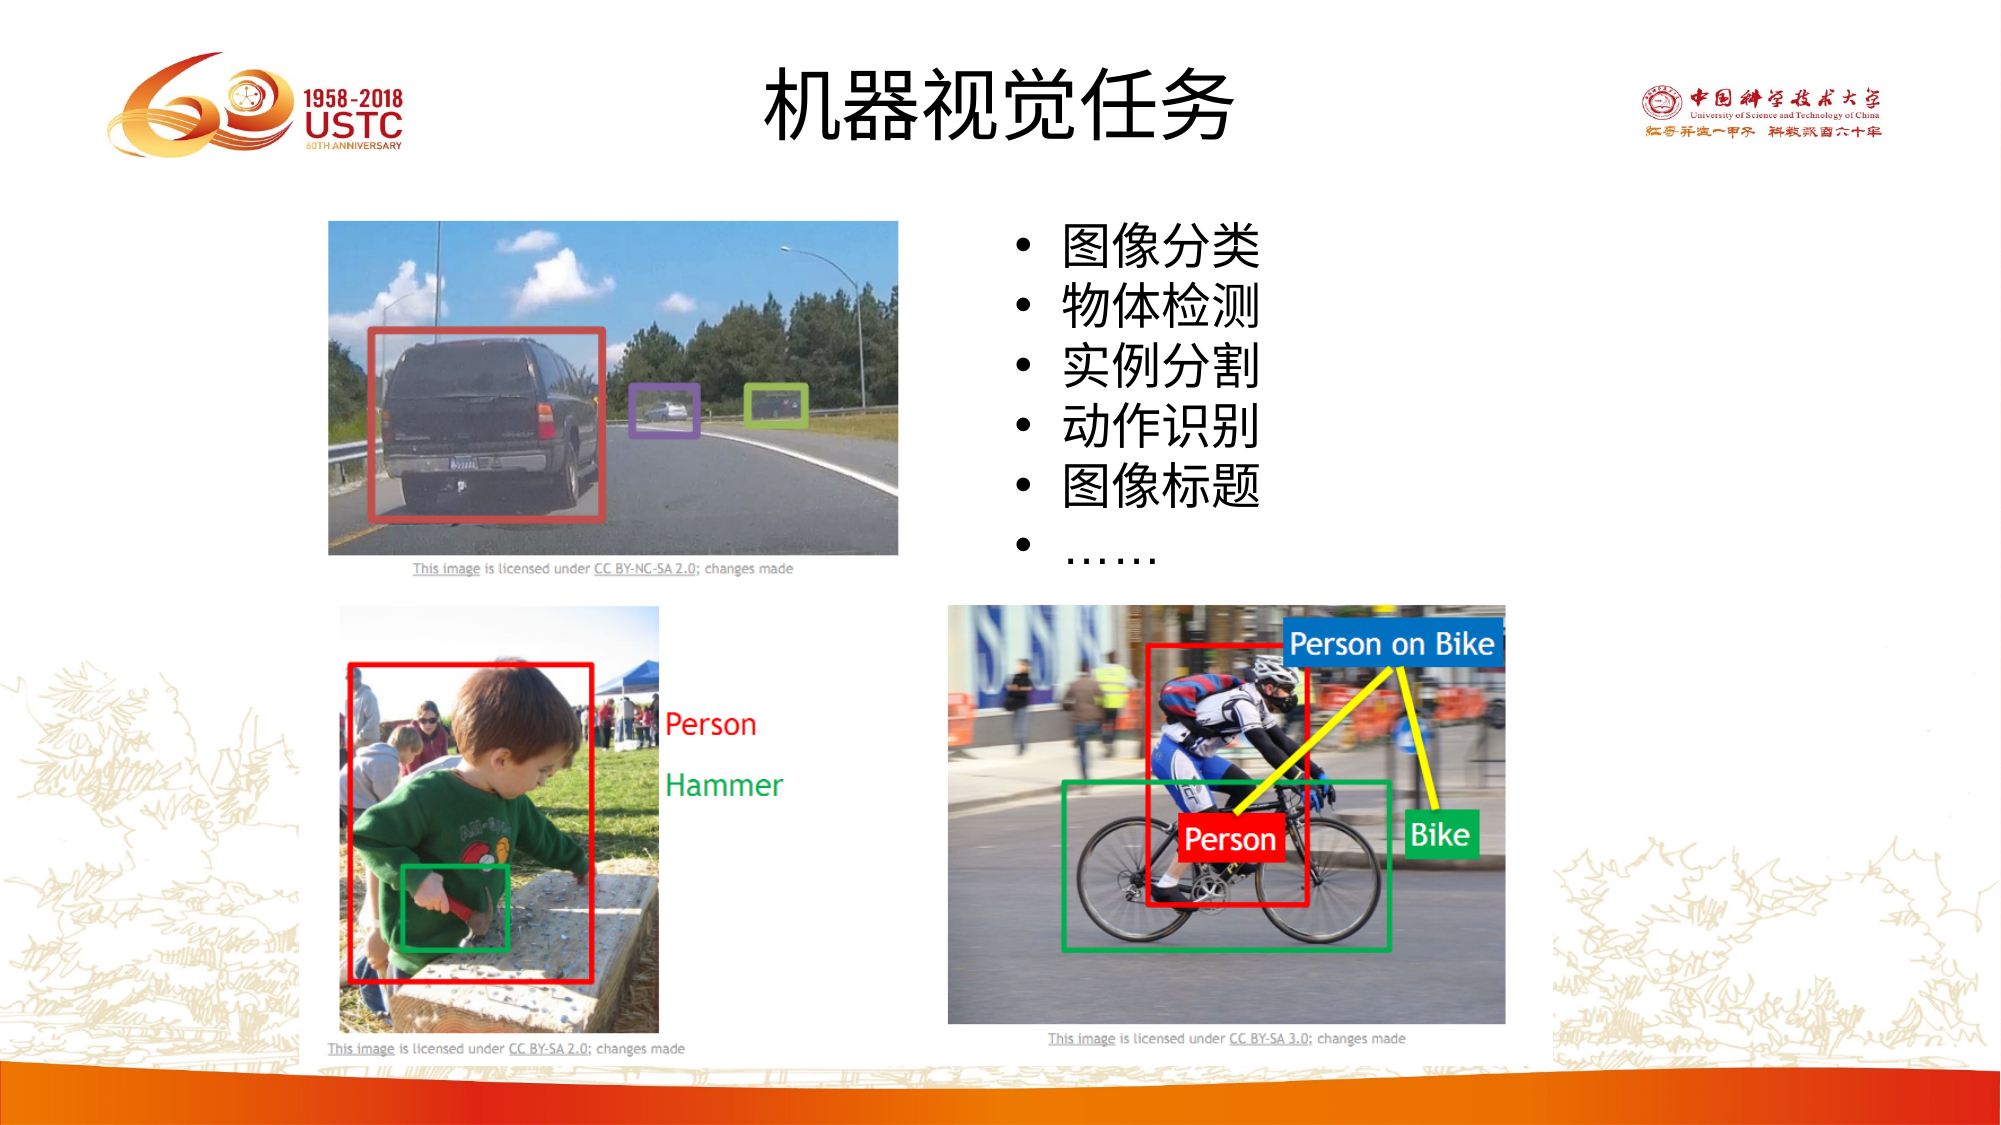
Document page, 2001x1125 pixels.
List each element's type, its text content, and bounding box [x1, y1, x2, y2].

picture [0, 0, 2001, 1125]
title 机器视觉任务 [137, 0, 1863, 218]
